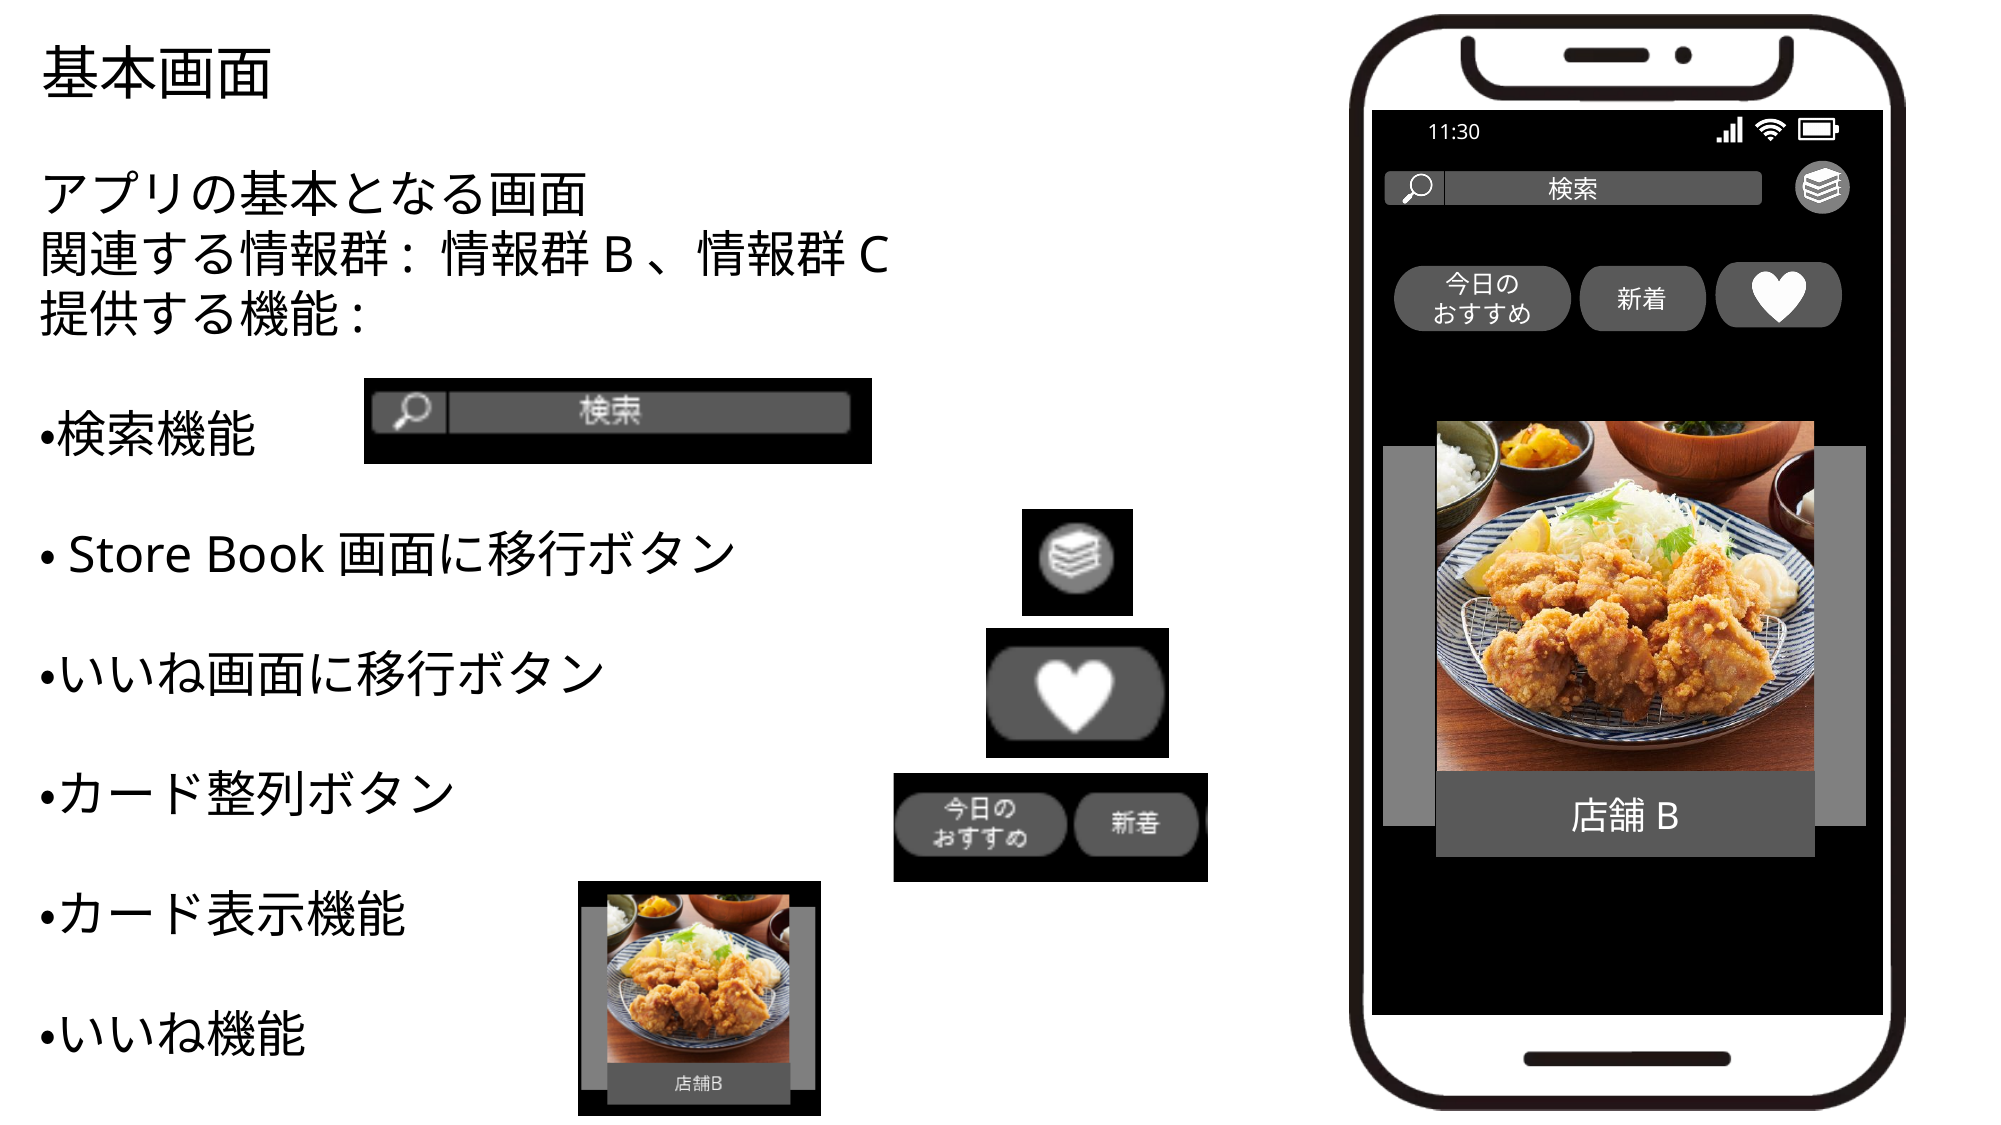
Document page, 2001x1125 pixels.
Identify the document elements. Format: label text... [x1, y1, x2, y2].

text_box アプリの基本となる画面 関連する情報群: 情報群B、情報群C 提供する機能: ・検索機能 ・Store Book画面に移行ボタン ・いいね画面に移行ボタン ・カード整列ボタン ・カード表示機能 ・いいね機能 [24, 94, 970, 1115]
text_box 基本画面 [26, 28, 290, 94]
picture [893, 773, 1209, 882]
picture [1349, 14, 1906, 1111]
picture [1022, 509, 1133, 616]
picture [986, 628, 1169, 758]
picture [578, 881, 821, 1116]
picture [364, 378, 872, 464]
